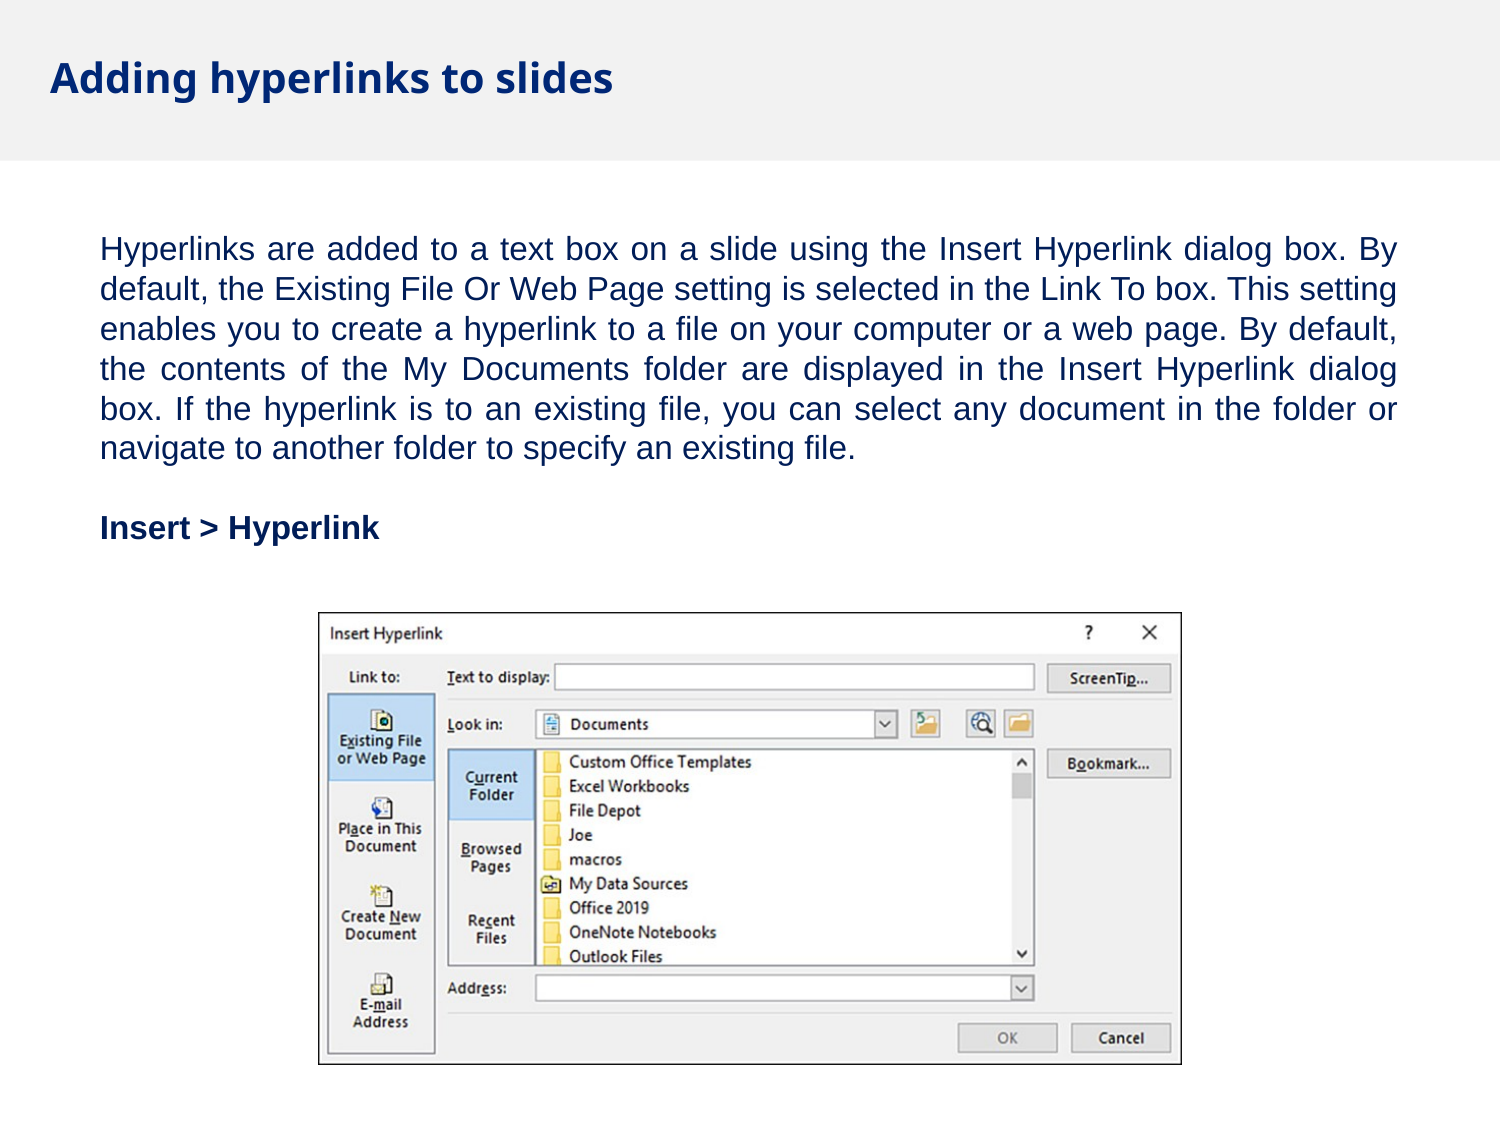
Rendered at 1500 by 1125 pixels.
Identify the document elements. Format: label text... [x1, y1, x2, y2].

title Adding hyperlinks to slides [50, 50, 1475, 240]
text_box Hyperlinks are added to a text box on a slide using the Insert Hyperlink dialog box. By default, the Existing File Or Web Page setting is selected in the Link To box. This setting enables you to create a hyperlink to a ﬁle on your computer or a web page. By default, the contents of the My Documents folder are displayed in the Insert Hyperlink dialog box. If the hyperlink is to an existing ﬁle, you can select any document in the folder or navigate to another folder to specify an existing ﬁle. Insert > Hyperlink [99, 224, 1400, 587]
picture [318, 612, 1182, 1065]
